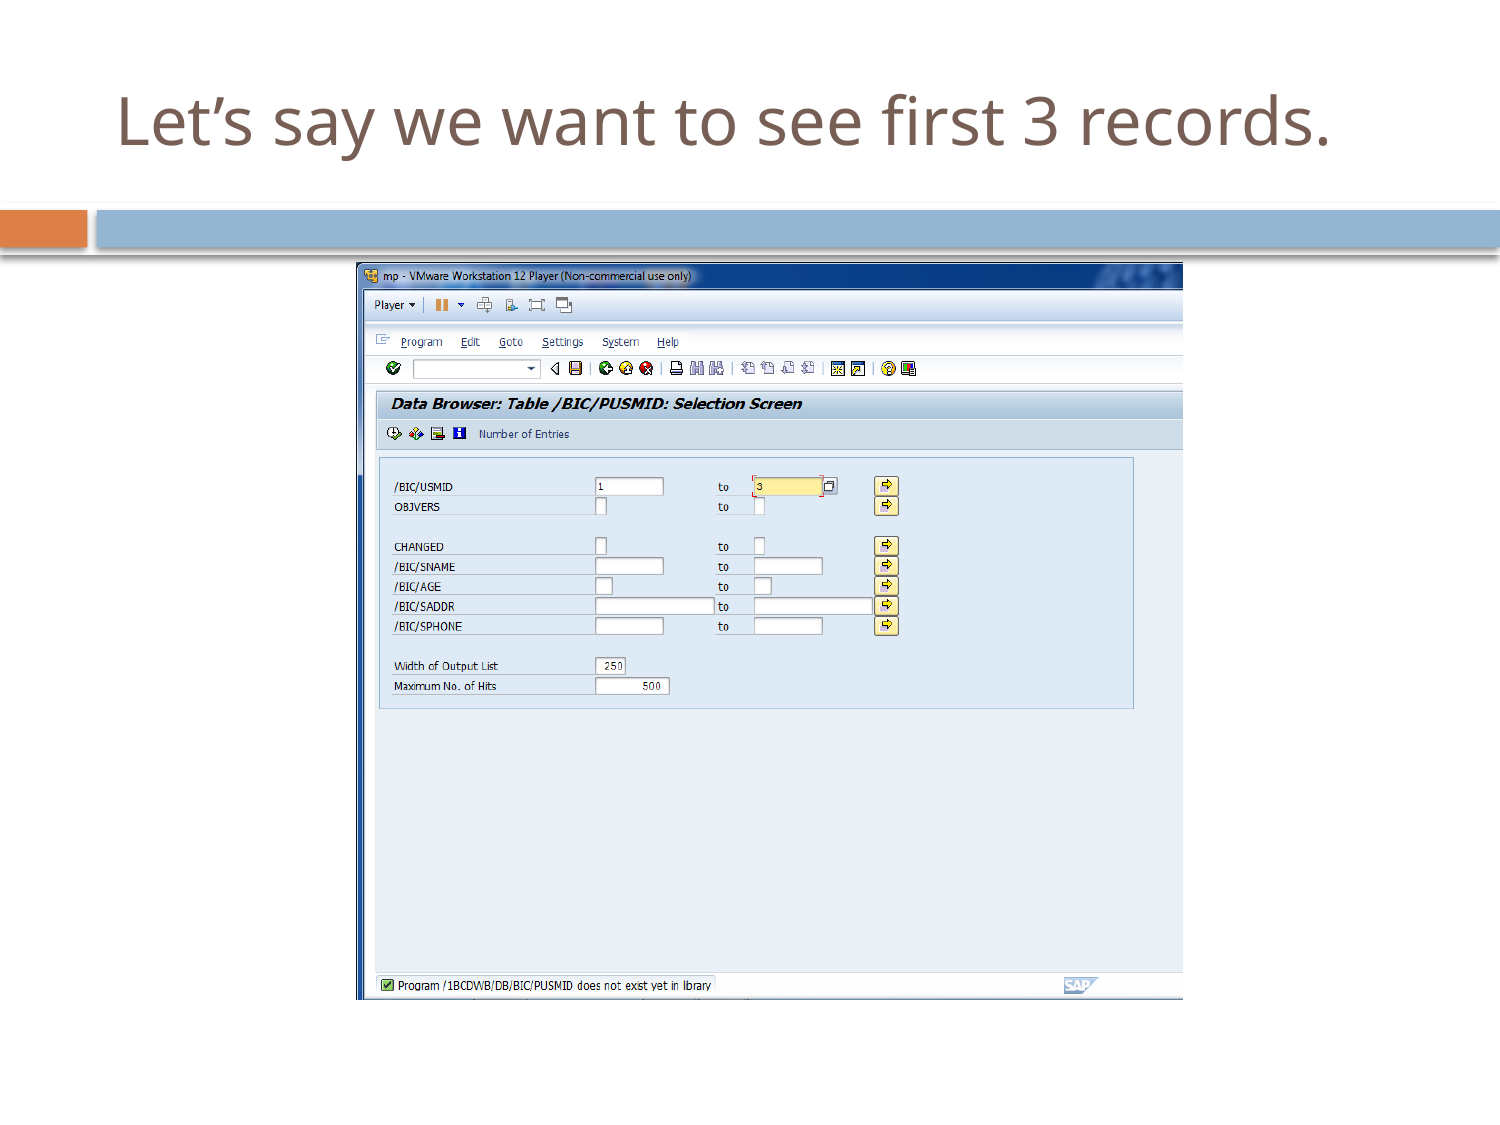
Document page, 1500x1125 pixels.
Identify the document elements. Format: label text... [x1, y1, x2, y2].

title Let’s say we want to see first 3 records. [100, 37, 1438, 200]
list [355, 262, 1183, 1001]
